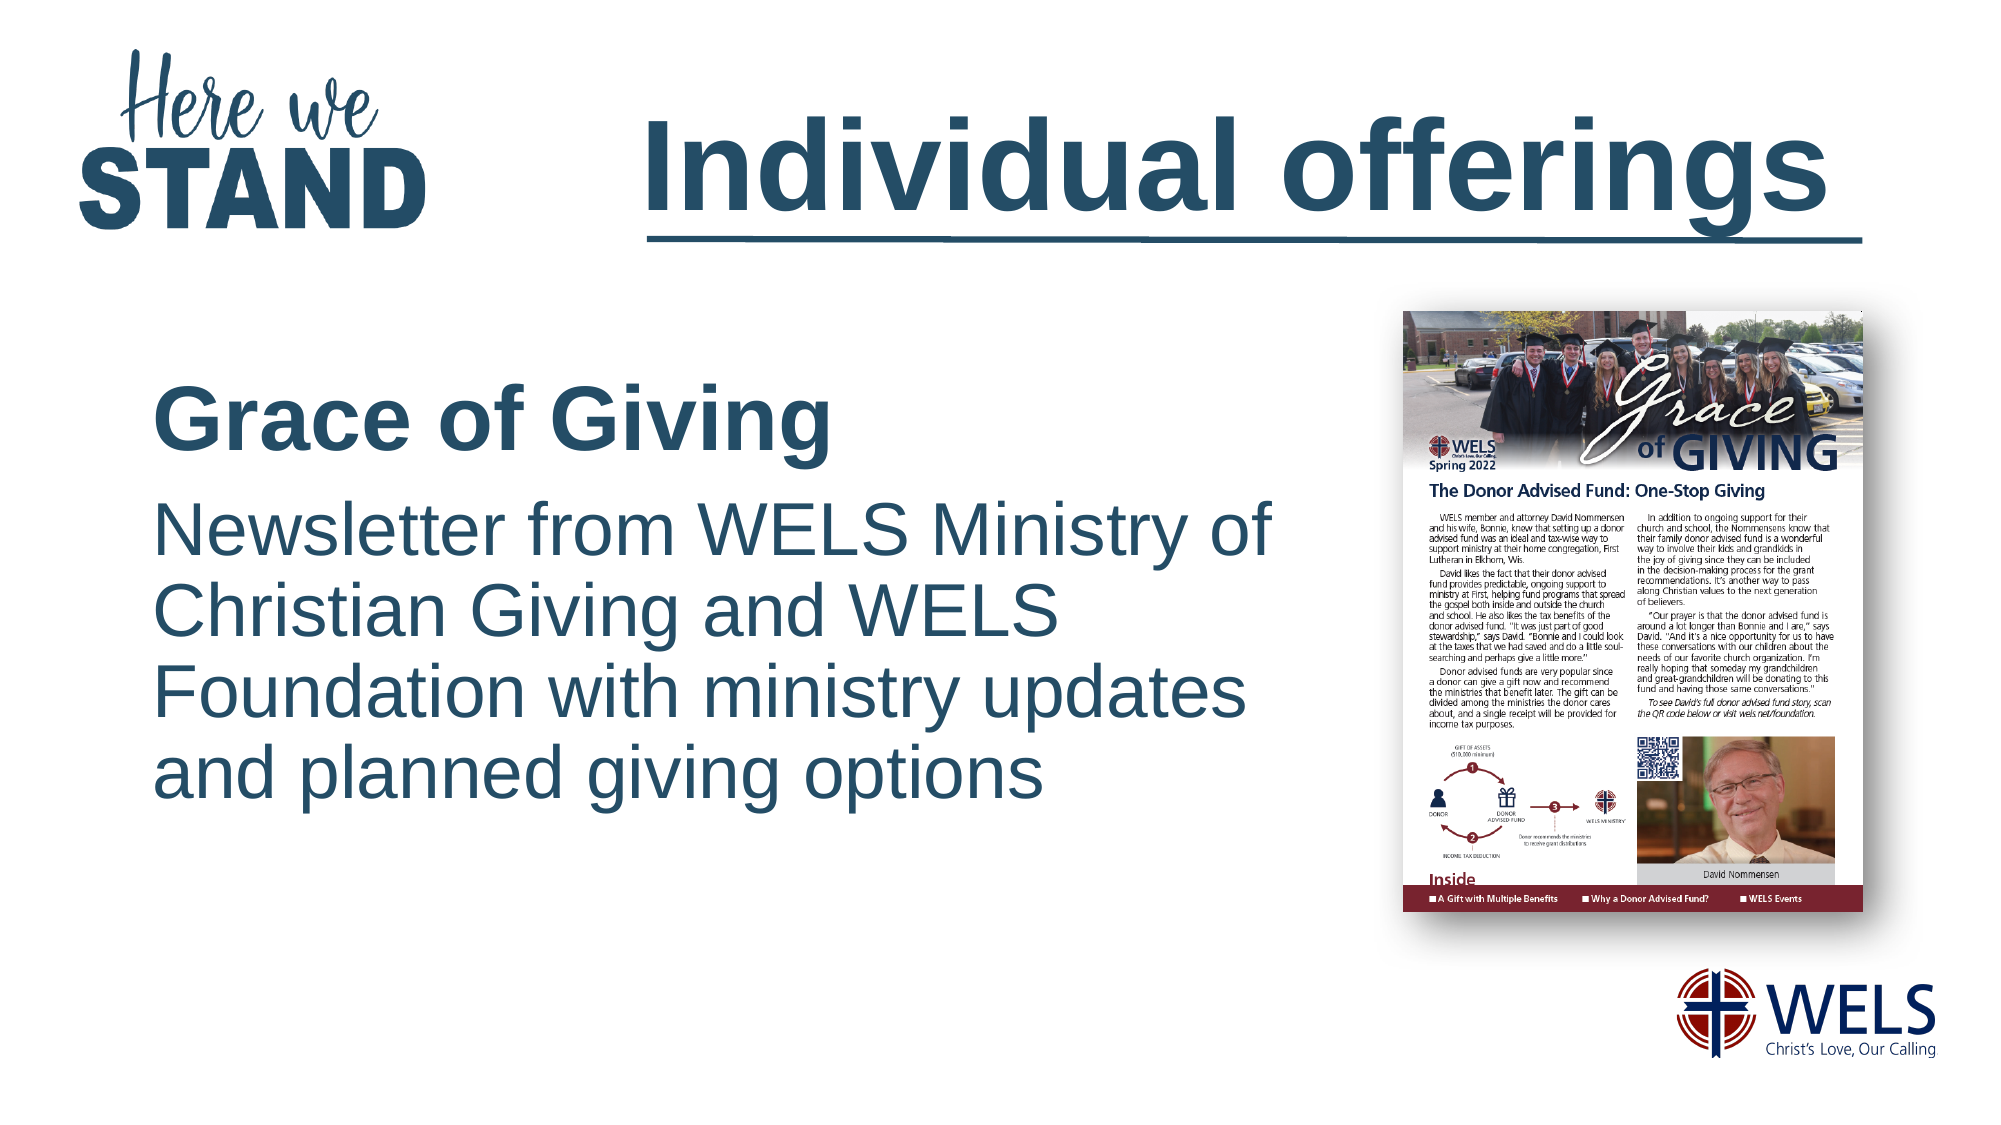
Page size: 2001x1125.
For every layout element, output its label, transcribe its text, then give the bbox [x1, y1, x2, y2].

title Individual offerings [625, 59, 1863, 278]
list Grace of Giving Newsletter from WELS Ministry of Christian Giving and WELS Foundation with ministry updates and planned giving options [137, 363, 1347, 1066]
picture [1403, 311, 1863, 912]
